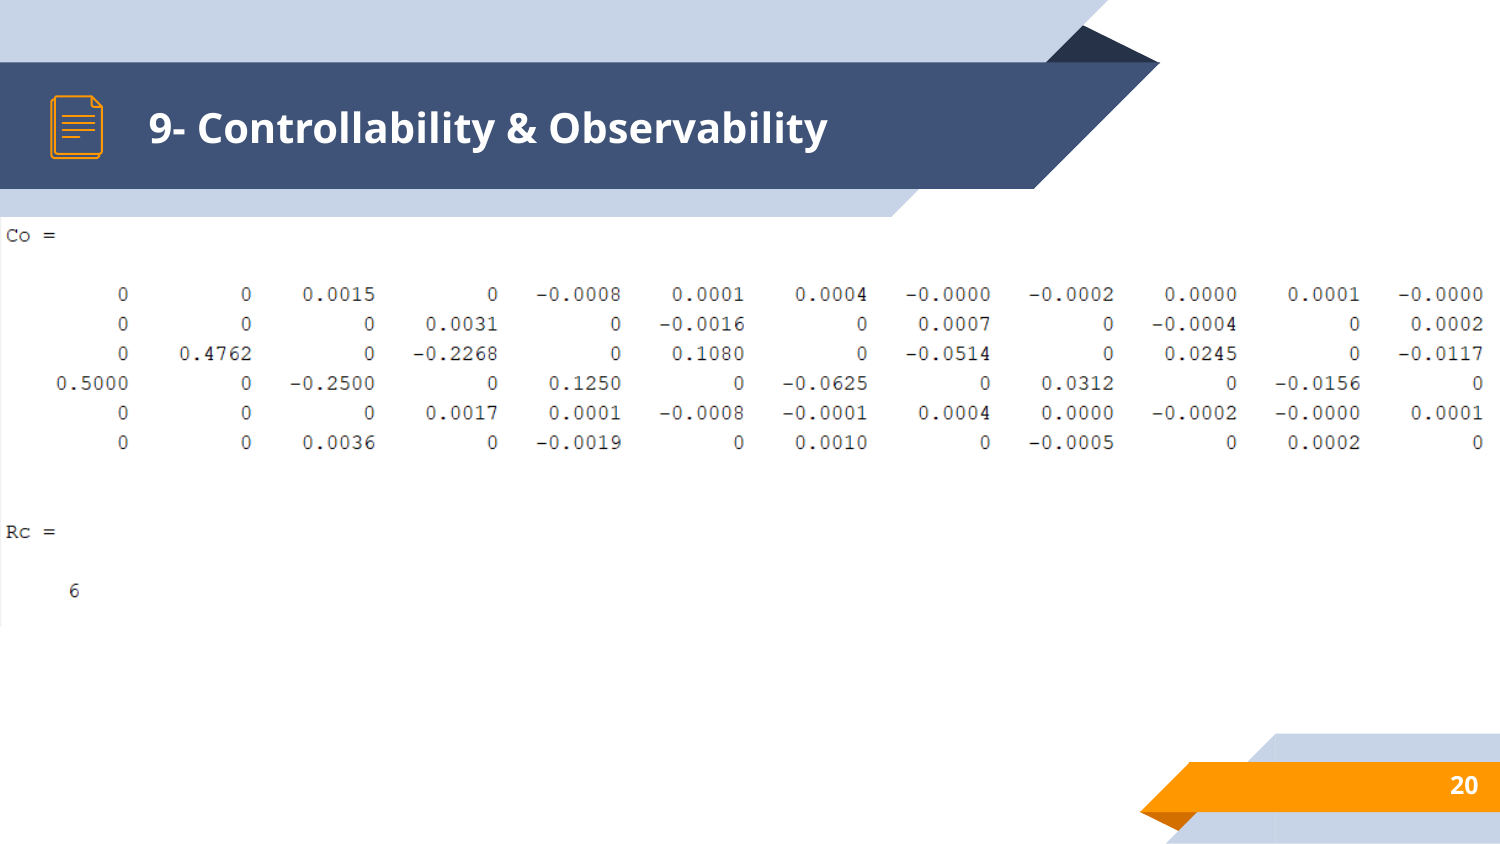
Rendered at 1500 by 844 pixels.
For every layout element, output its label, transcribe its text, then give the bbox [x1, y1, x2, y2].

title 9- Controllability & Observability [133, 64, 997, 190]
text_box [50, 96, 103, 159]
slide_number 20 [1249, 760, 1494, 813]
picture [0, 217, 1500, 627]
